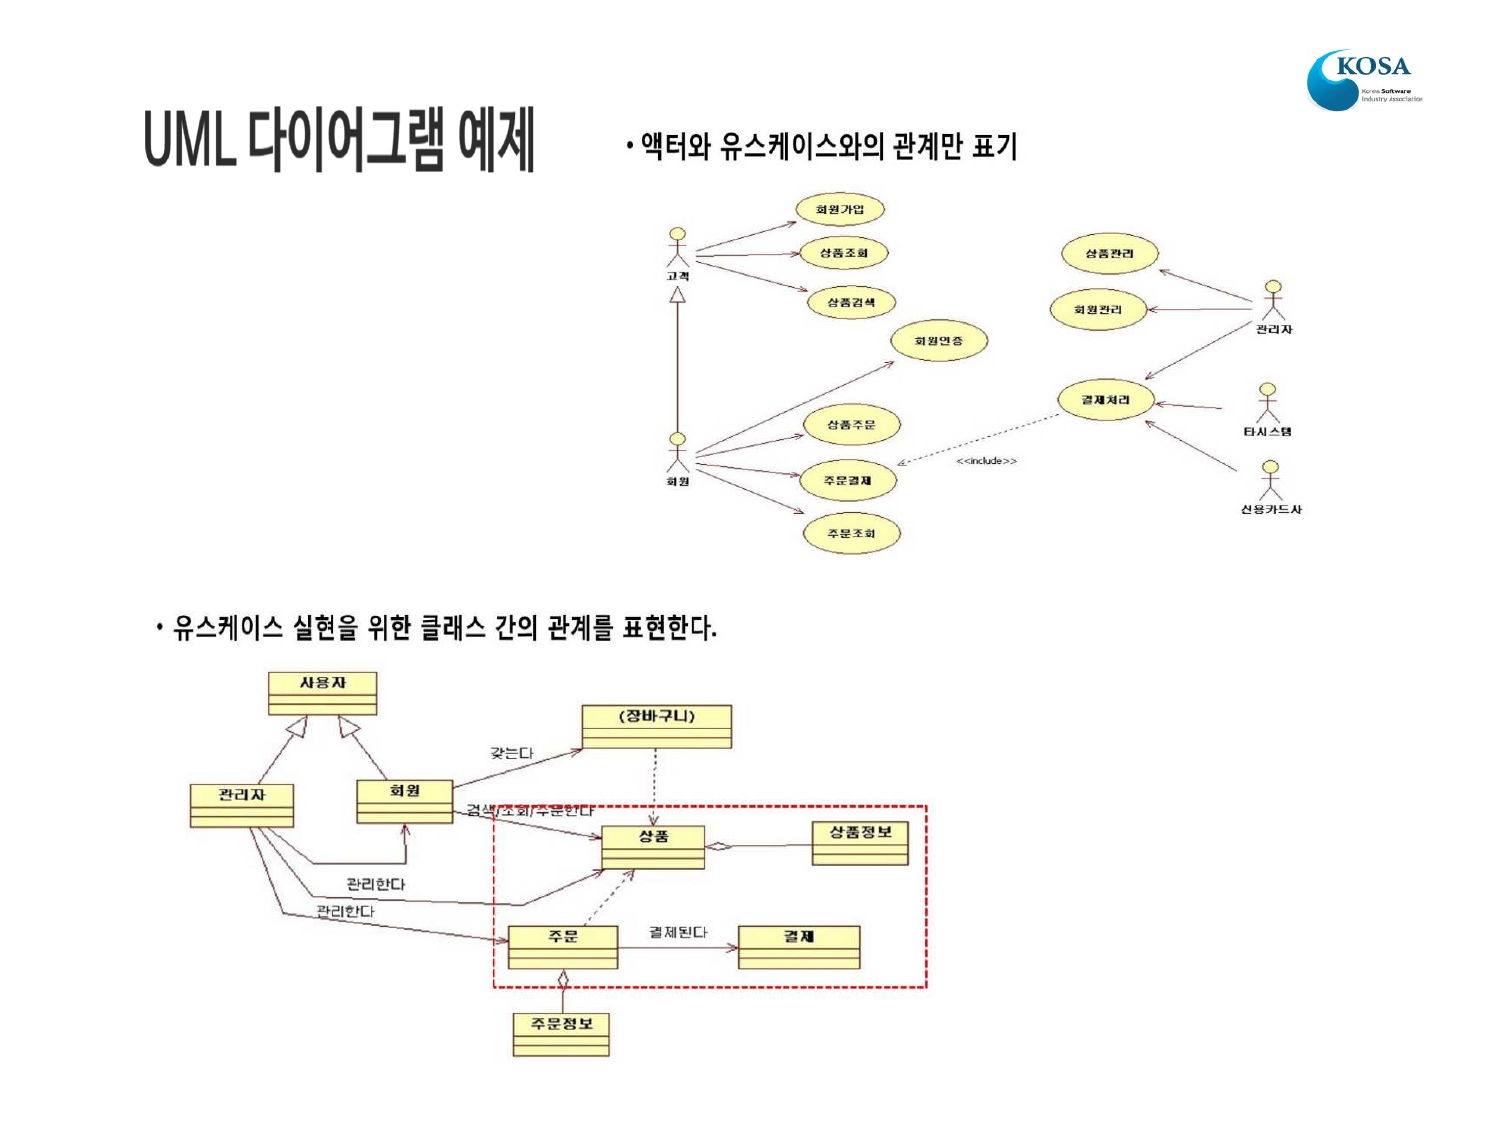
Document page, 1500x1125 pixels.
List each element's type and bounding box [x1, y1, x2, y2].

picture [1306, 48, 1423, 112]
text_box [624, 129, 1309, 565]
text_box [145, 106, 534, 174]
text_box [153, 611, 936, 1065]
